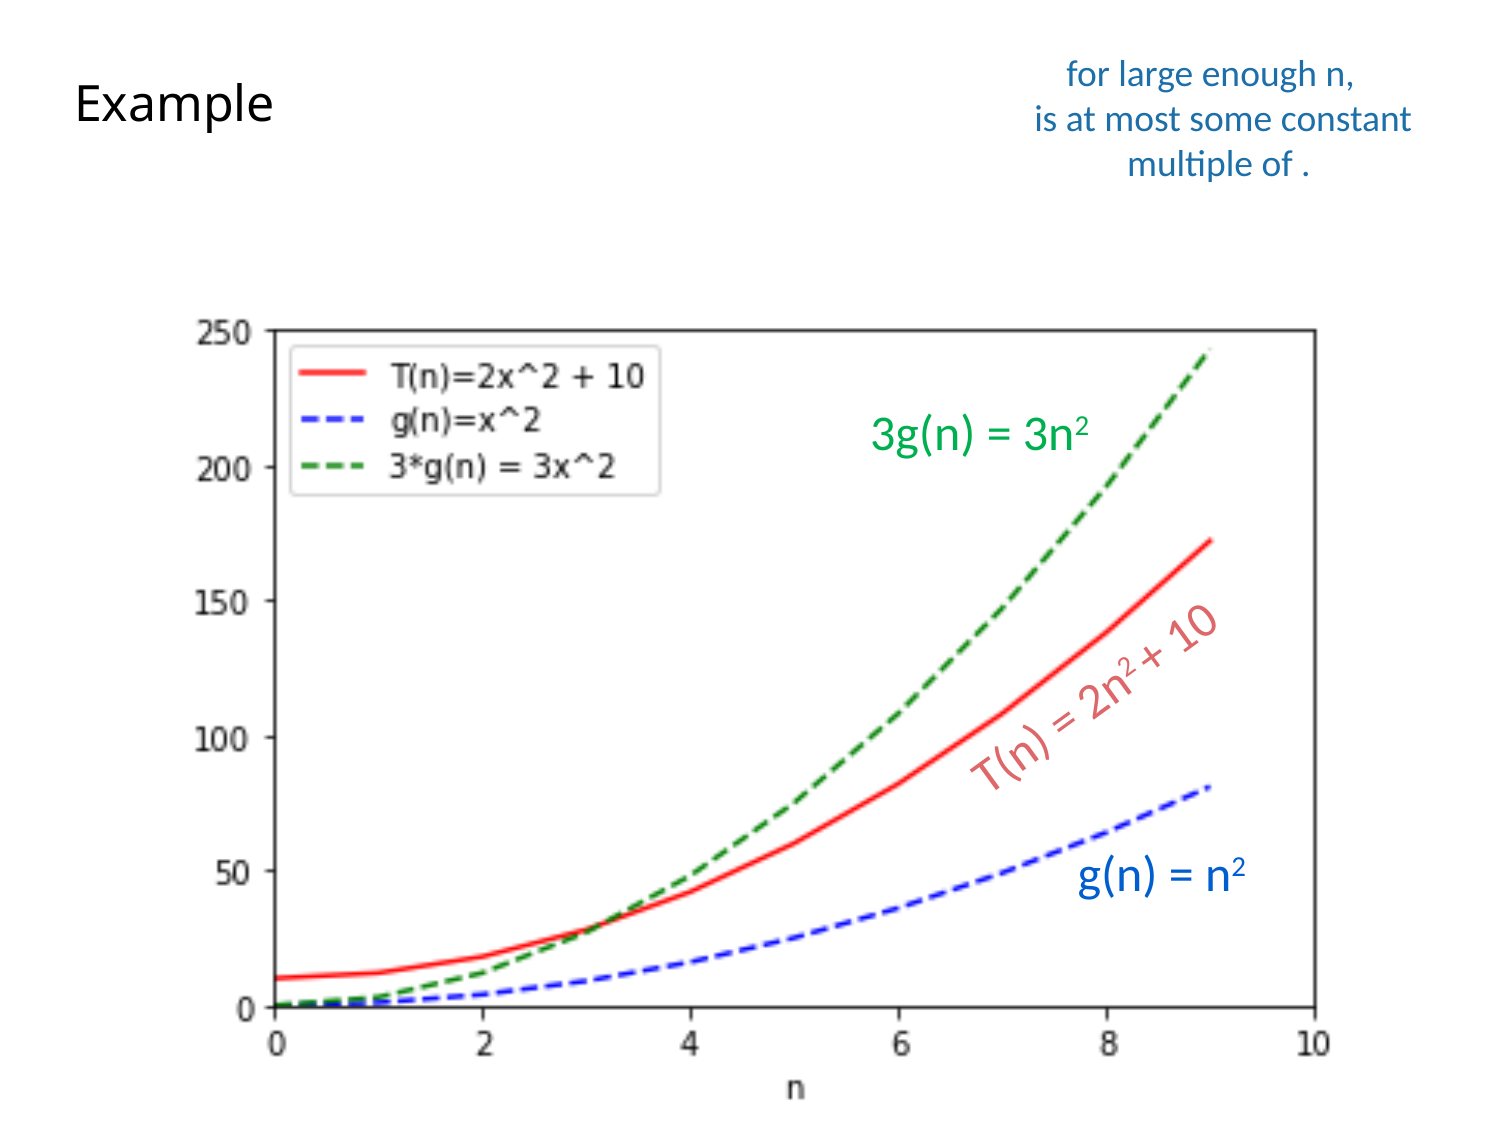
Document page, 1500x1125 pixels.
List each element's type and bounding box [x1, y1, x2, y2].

picture [172, 299, 1355, 1125]
